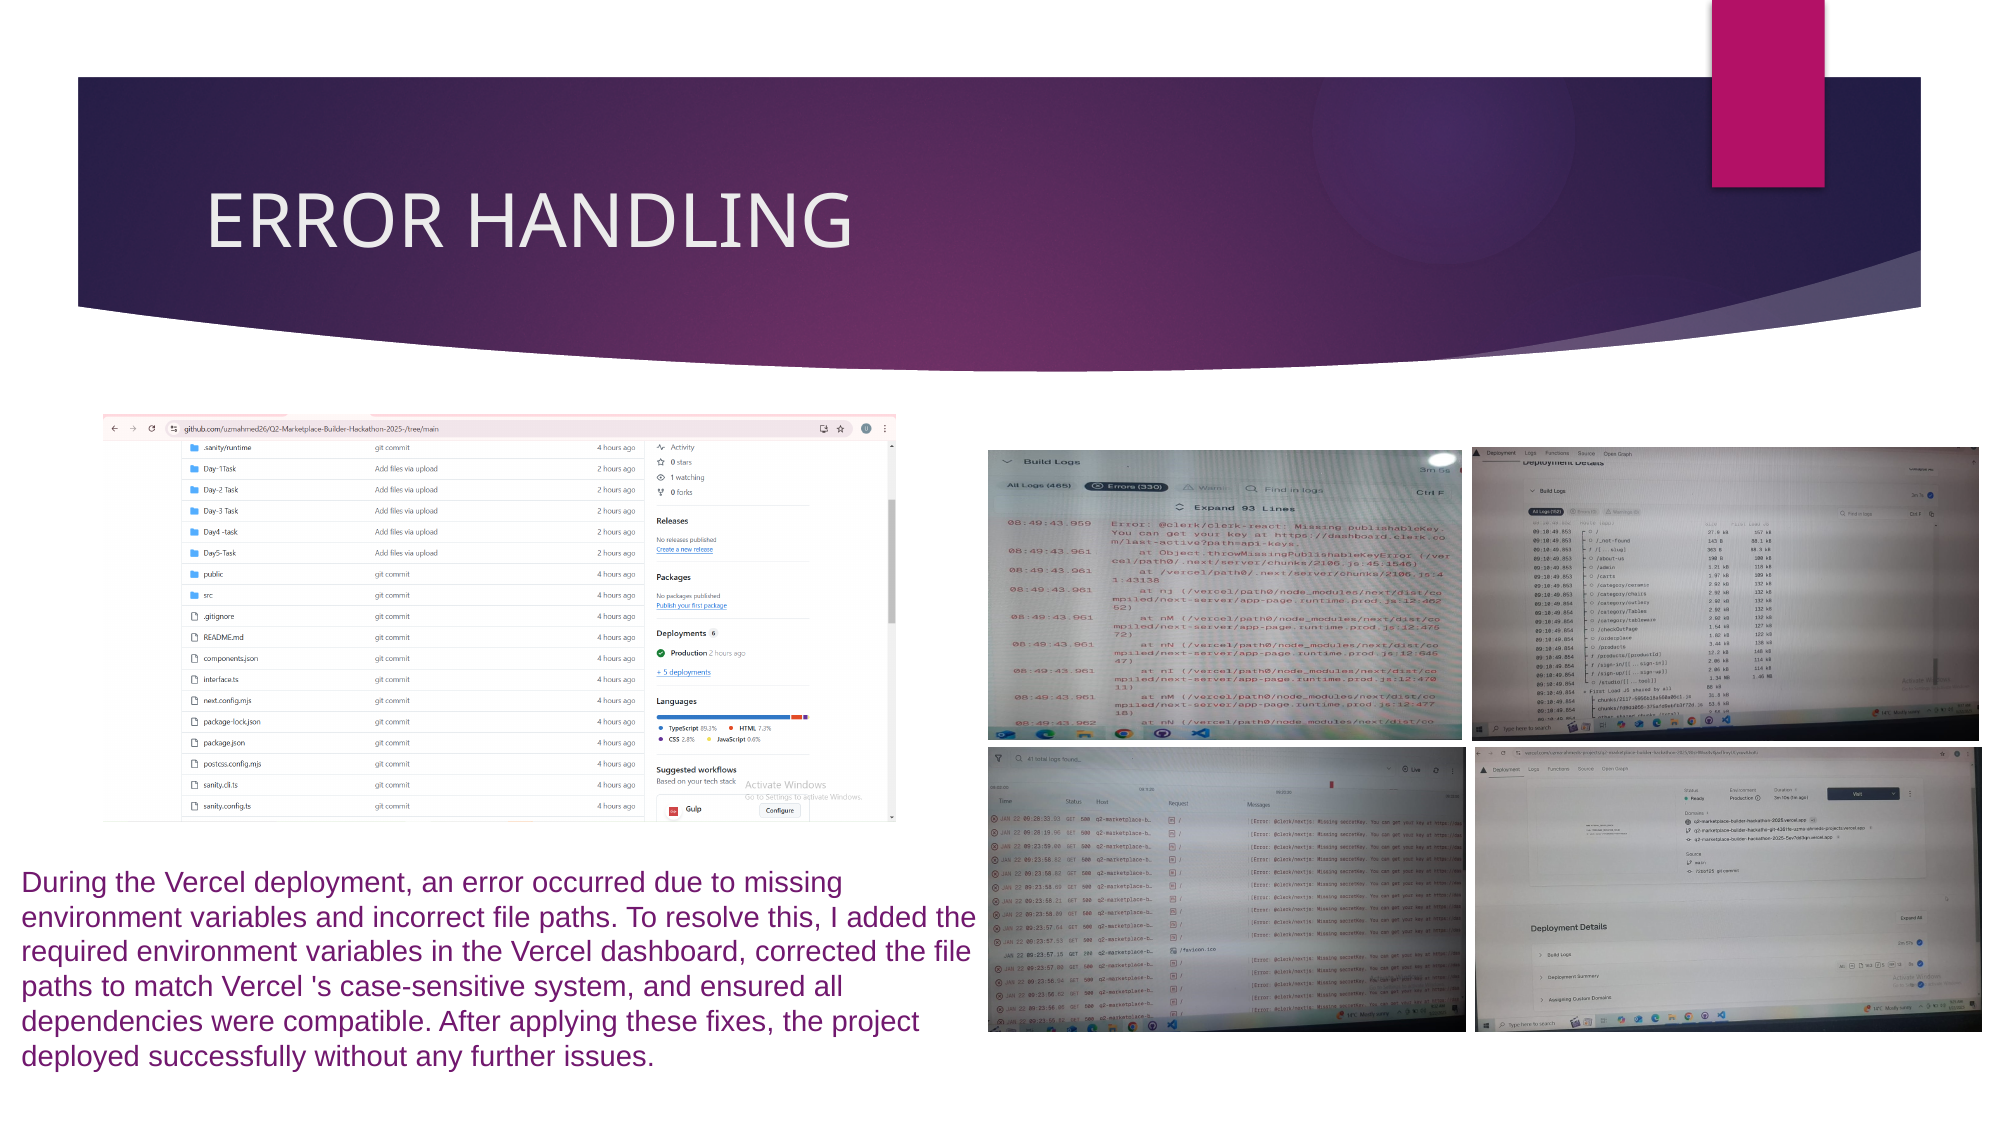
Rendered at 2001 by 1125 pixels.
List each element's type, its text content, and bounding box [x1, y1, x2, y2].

picture [1472, 447, 1980, 742]
text_box During the Vercel deployment, an error occurred due to missing environment variables and incorrect file paths. To resolve this, I added the required environment variables in the Vercel dashboard, corrected the file paths to match Vercel 's case-sensitive system, and ensured all dependencies were compatible. After applying these fixes, the project deployed successfully without any further issues. [6, 855, 1007, 1080]
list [988, 747, 1466, 1033]
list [103, 414, 896, 822]
picture [1475, 747, 1983, 1033]
title ERROR HANDLING [189, 159, 1627, 276]
picture [988, 450, 1462, 740]
